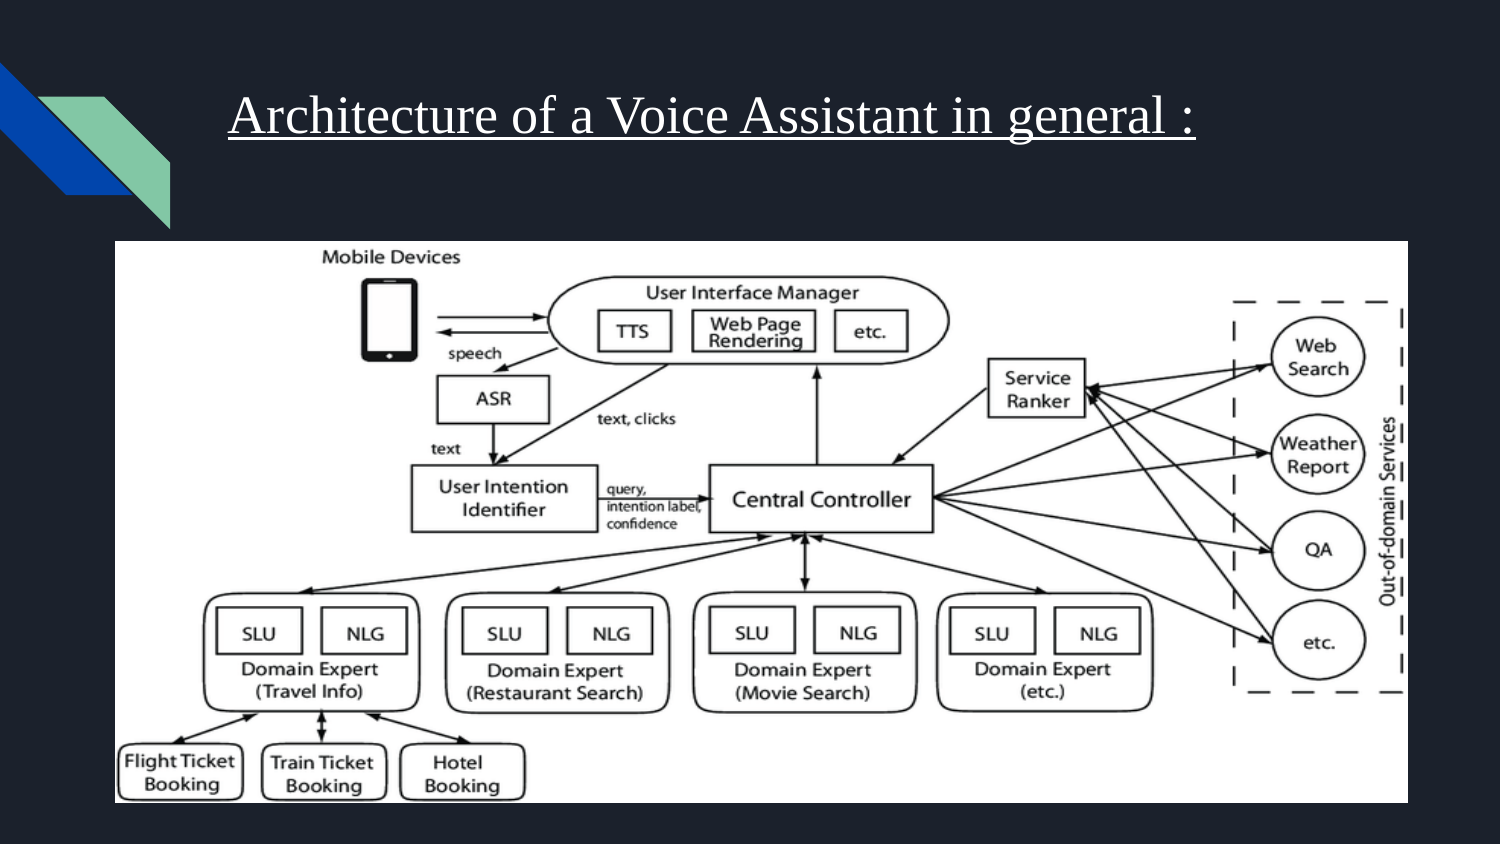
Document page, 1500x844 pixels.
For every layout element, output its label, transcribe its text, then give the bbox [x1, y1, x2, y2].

title Architecture of a Voice Assistant in general : [212, 64, 1368, 215]
picture [115, 241, 1408, 803]
